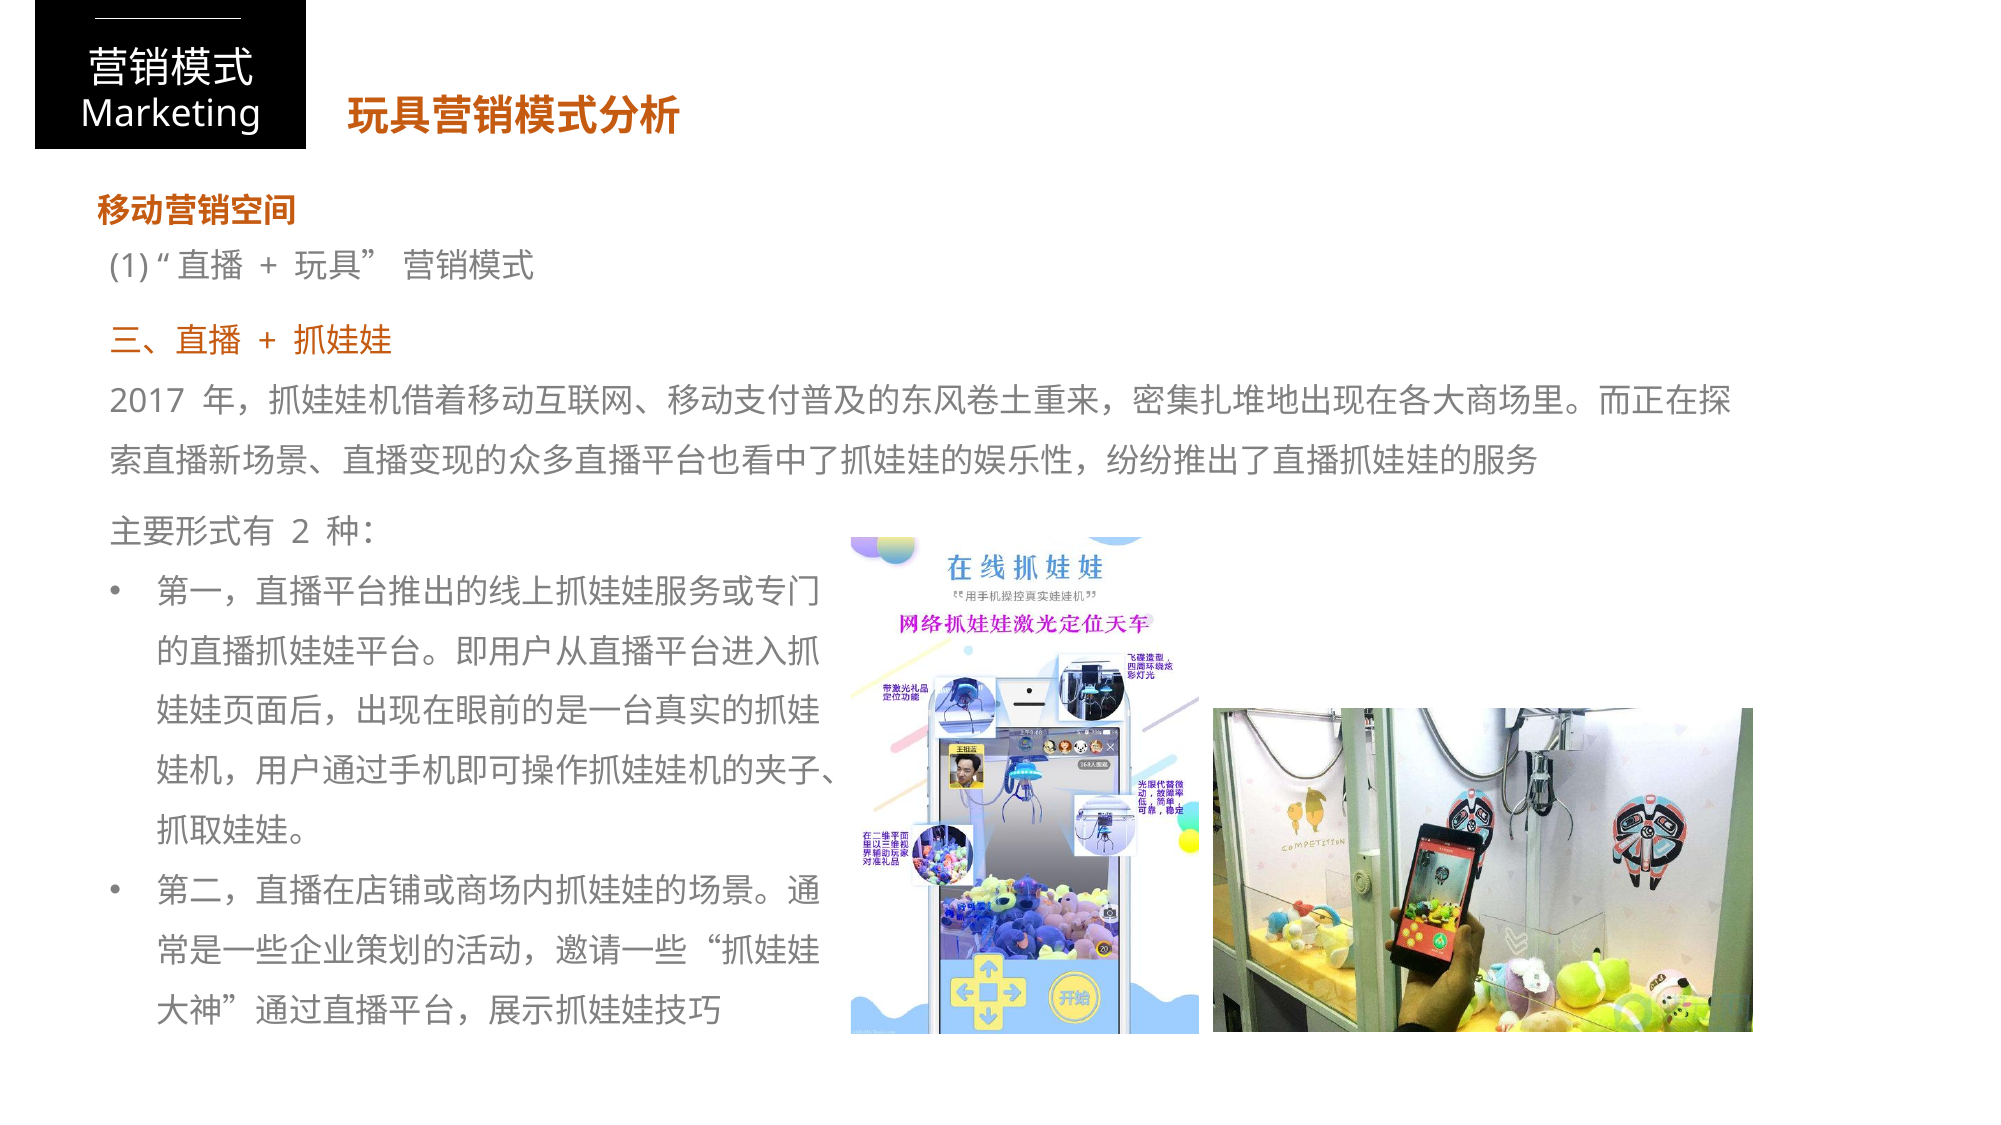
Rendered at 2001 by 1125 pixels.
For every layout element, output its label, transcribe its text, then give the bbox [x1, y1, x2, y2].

text_box Marketing [65, 81, 277, 142]
text_box 三、直播 + 抓娃娃 2017 年，抓娃娃机借着移动互联网、移动支付普及的东风卷土重来，密集扎堆地出现在各大商场里。而正在探索直播新场景、直播变现的众多直播平台也看中了抓娃娃的娱乐性，纷纷推出了直播抓娃娃的服务 [94, 291, 1766, 487]
text_box (1) “直播 + 玩具” 营销模式 [94, 236, 1095, 291]
text_box 营销模式 [72, 33, 269, 81]
picture [850, 537, 1199, 1034]
picture [1213, 708, 1753, 1032]
text_box 玩具营销模式分析 [333, 81, 816, 147]
text_box [35, 0, 306, 149]
text_box 移动营销空间 [82, 181, 313, 237]
text_box 主要形式有 2 种： 第一，直播平台推出的线上抓娃娃服务或专门的直播抓娃娃平台。即用户从直播平台进入抓娃娃页面后，出现在眼前的是一台真实的抓娃娃机，用户通过手机即可操作抓娃娃机的夹子、抓取娃娃。 第二，直播在店铺或商场内抓娃娃的场景。通常是一些企业策划的活动，邀请一些“抓娃娃大神”通过直播平台，展示抓娃娃技巧 [94, 482, 837, 1037]
